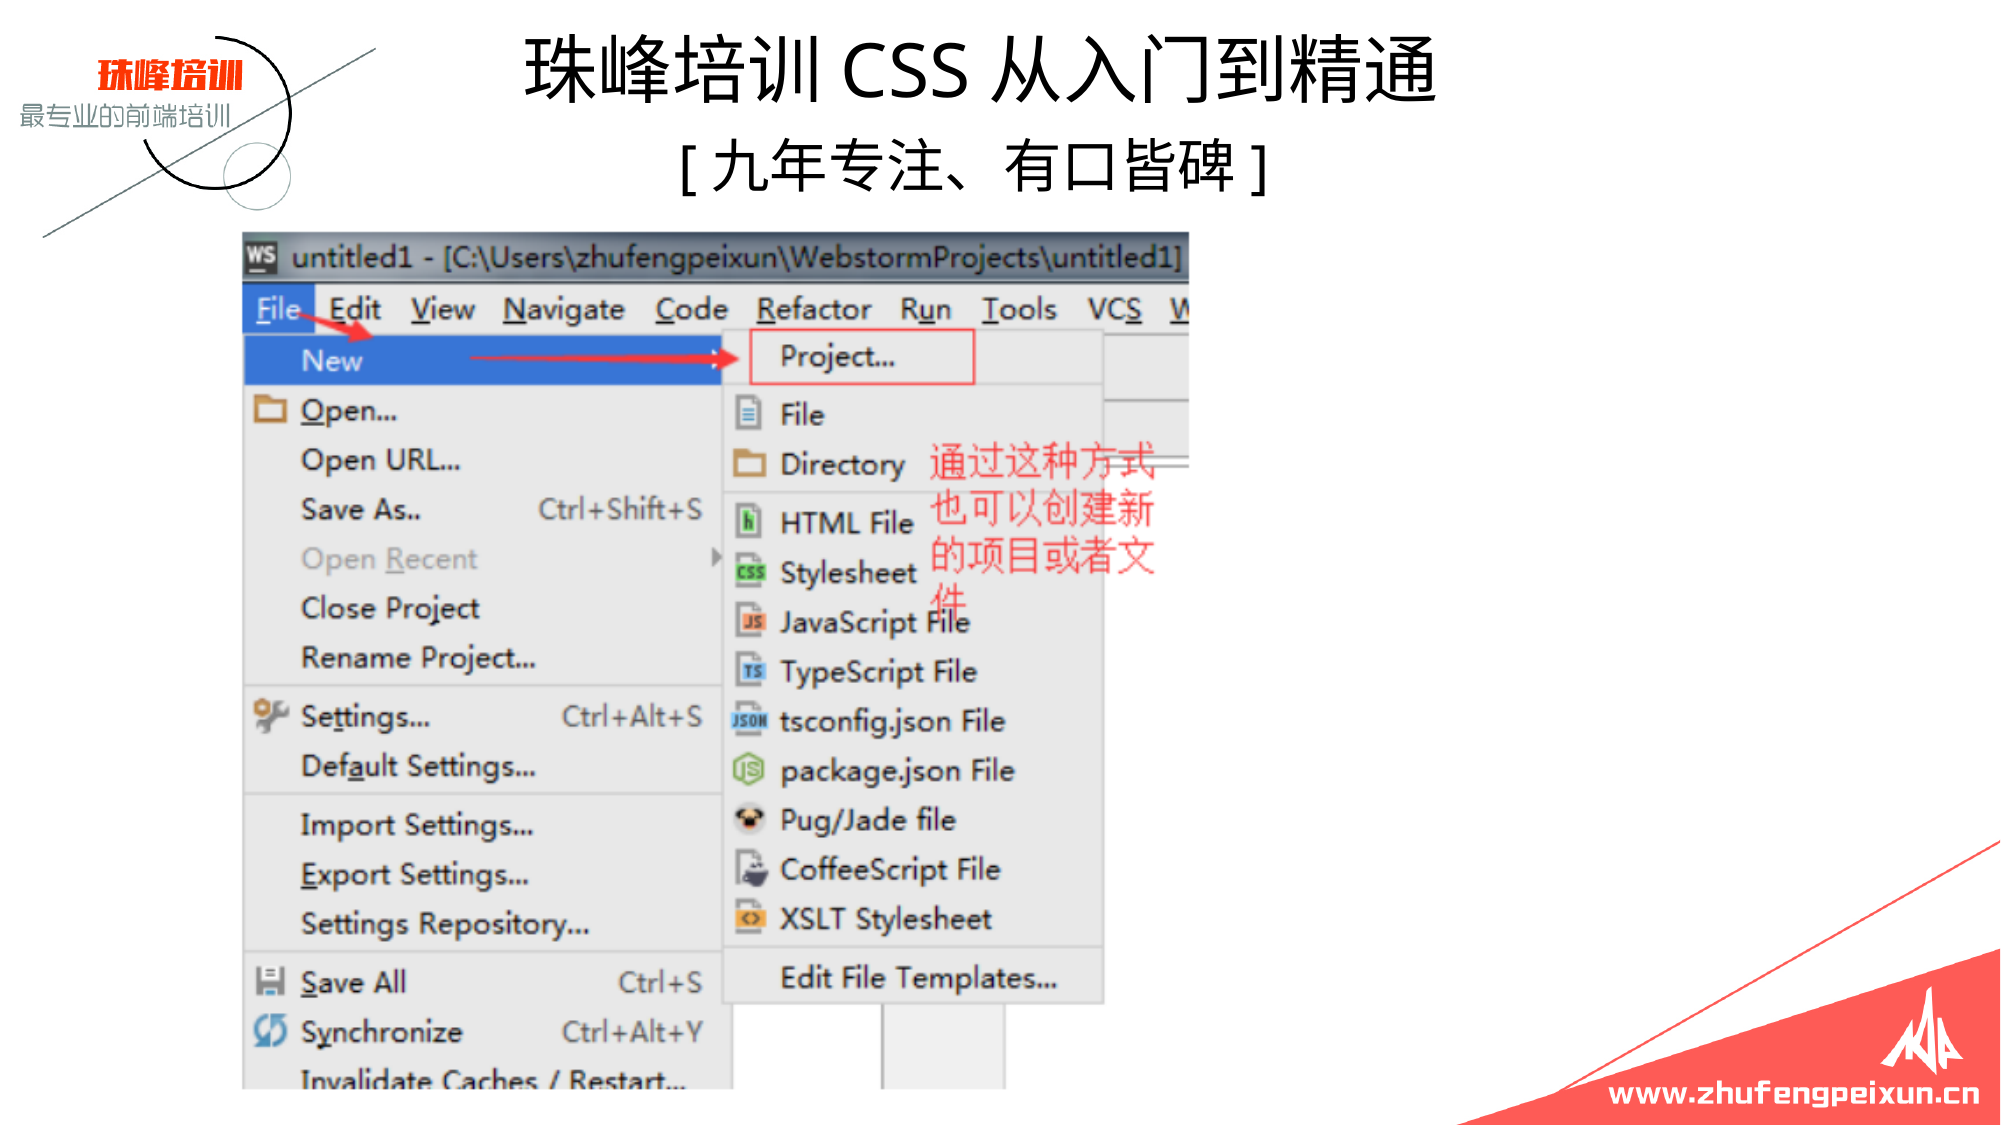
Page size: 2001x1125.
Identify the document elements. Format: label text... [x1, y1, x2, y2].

picture [18, 36, 376, 238]
picture [1437, 796, 2001, 1125]
text_box 珠峰培训CSS从入门到精通 [九年专注、有口皆碑] [507, 15, 1737, 256]
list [225, 213, 1214, 1123]
